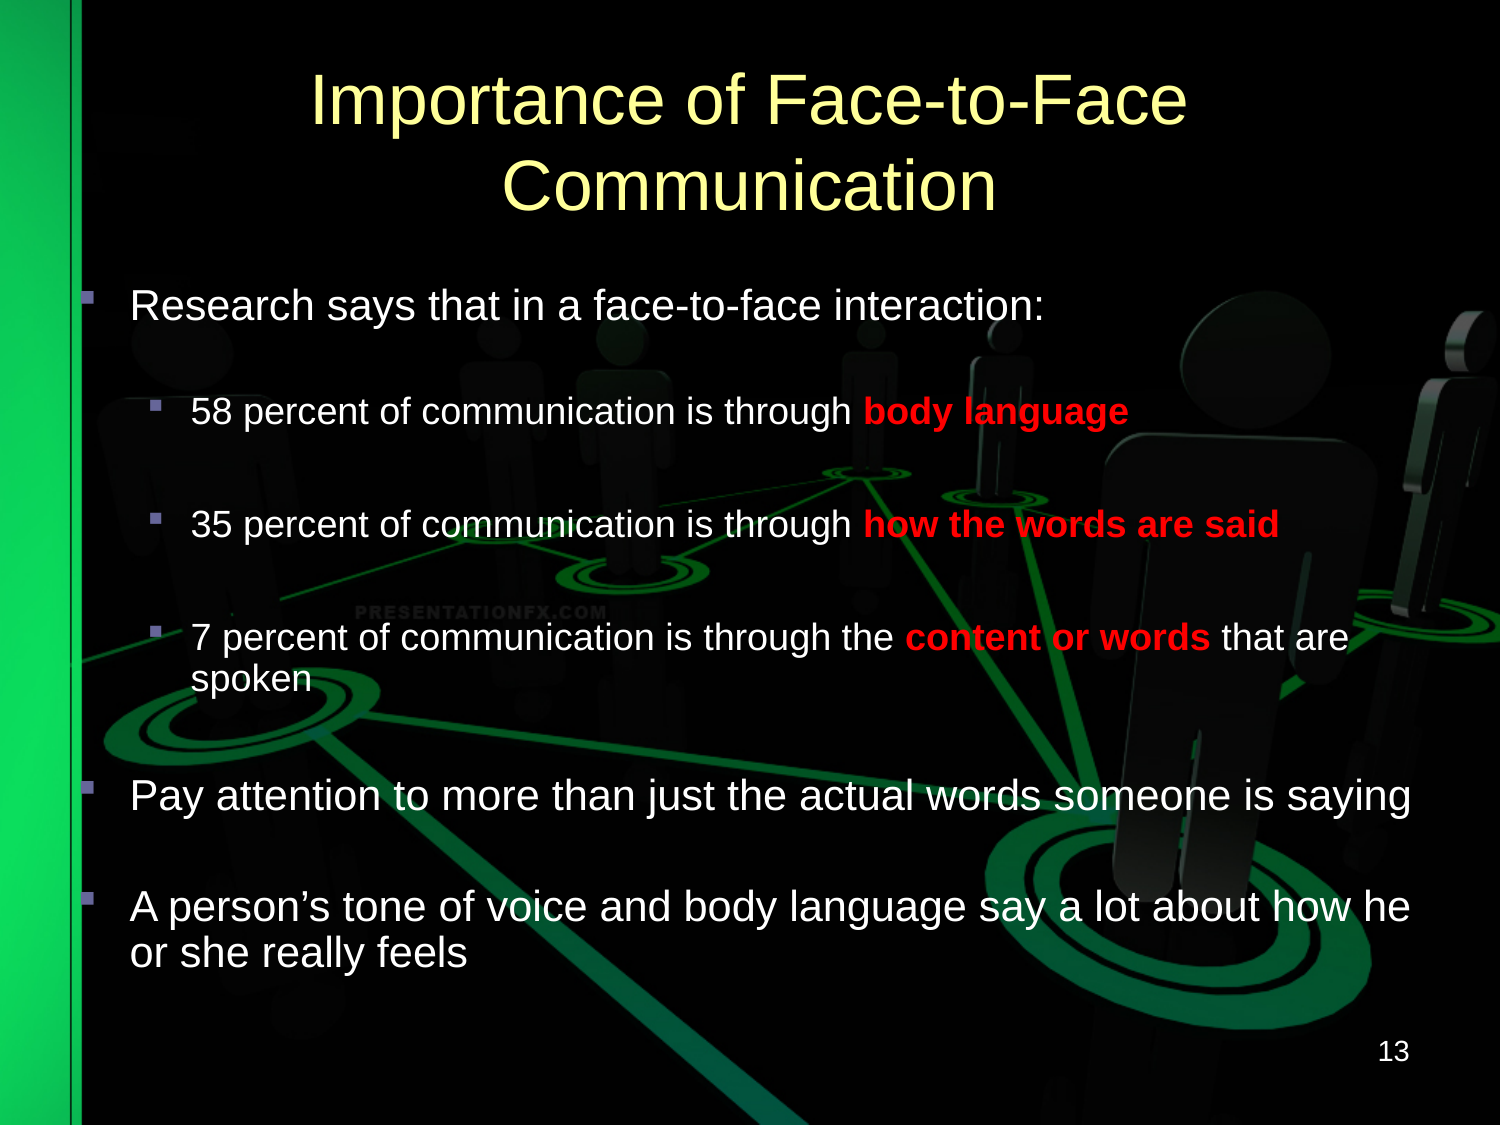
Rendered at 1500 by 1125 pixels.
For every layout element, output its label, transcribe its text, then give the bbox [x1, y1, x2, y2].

picture [0, 0, 1500, 1125]
list Research says that in a face-to-face interaction: 58 percent of communication is through body language 35 percent of communication is through how the words are said 7 percent of communication is through the content or words that are spoken Pay attention to more than just the actual words someone is saying A person’s tone of voice and body language say a lot about how he or she really feels [62, 275, 1450, 1013]
slide_number 13 [1074, 1024, 1425, 1103]
title Importance of Face-to-Face Communication [75, 45, 1425, 233]
